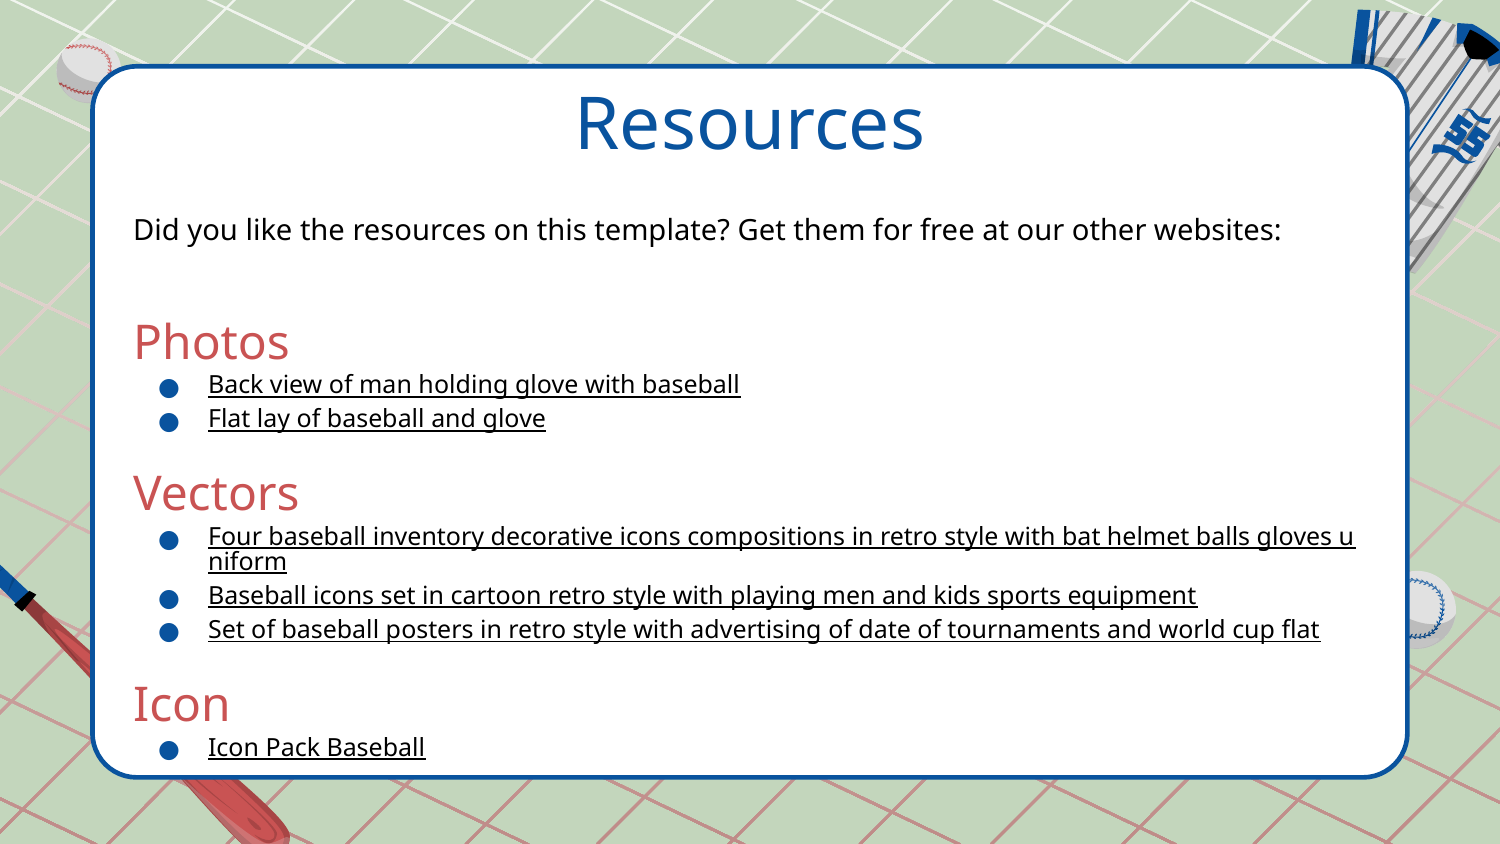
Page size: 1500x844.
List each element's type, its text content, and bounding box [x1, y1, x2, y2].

list Photos Back view of man holding glove with baseball Flat lay of baseball and glove Vectors Four baseball inventory decorative icons compositions in retro style with bat helmet balls gloves uniform Baseball icons set in cartoon retro style with playing men and kids sports equipment Set of baseball posters in retro style with advertising of date of tournaments and world cup flat Icon Icon Pack Baseball [118, 280, 1382, 756]
text_box Did you like the resources on this template? Get them for free at our other websites: [118, 178, 1382, 280]
title Resources [118, 72, 1382, 167]
